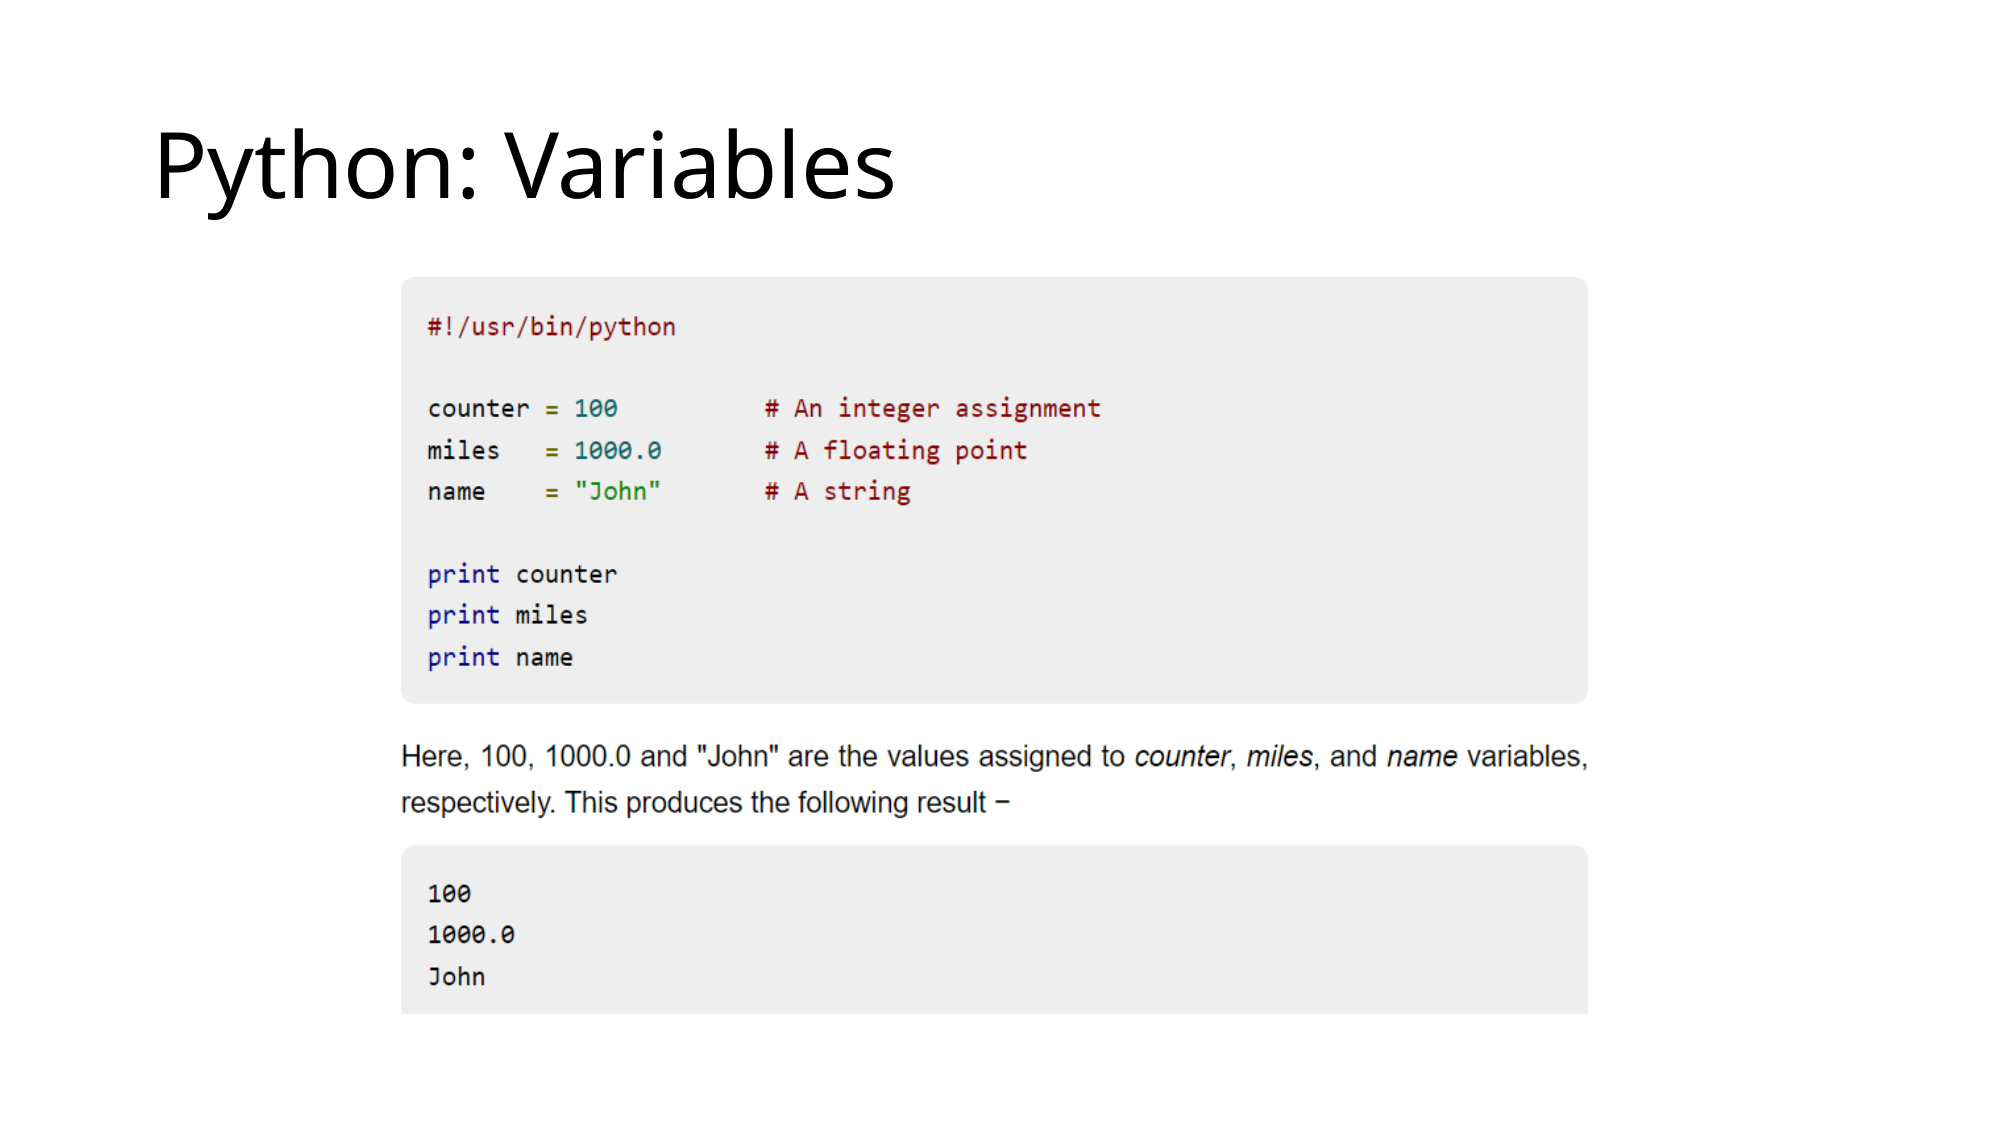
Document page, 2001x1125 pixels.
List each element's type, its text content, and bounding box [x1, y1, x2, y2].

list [396, 277, 1604, 1014]
title Python: Variables [137, 59, 1863, 278]
